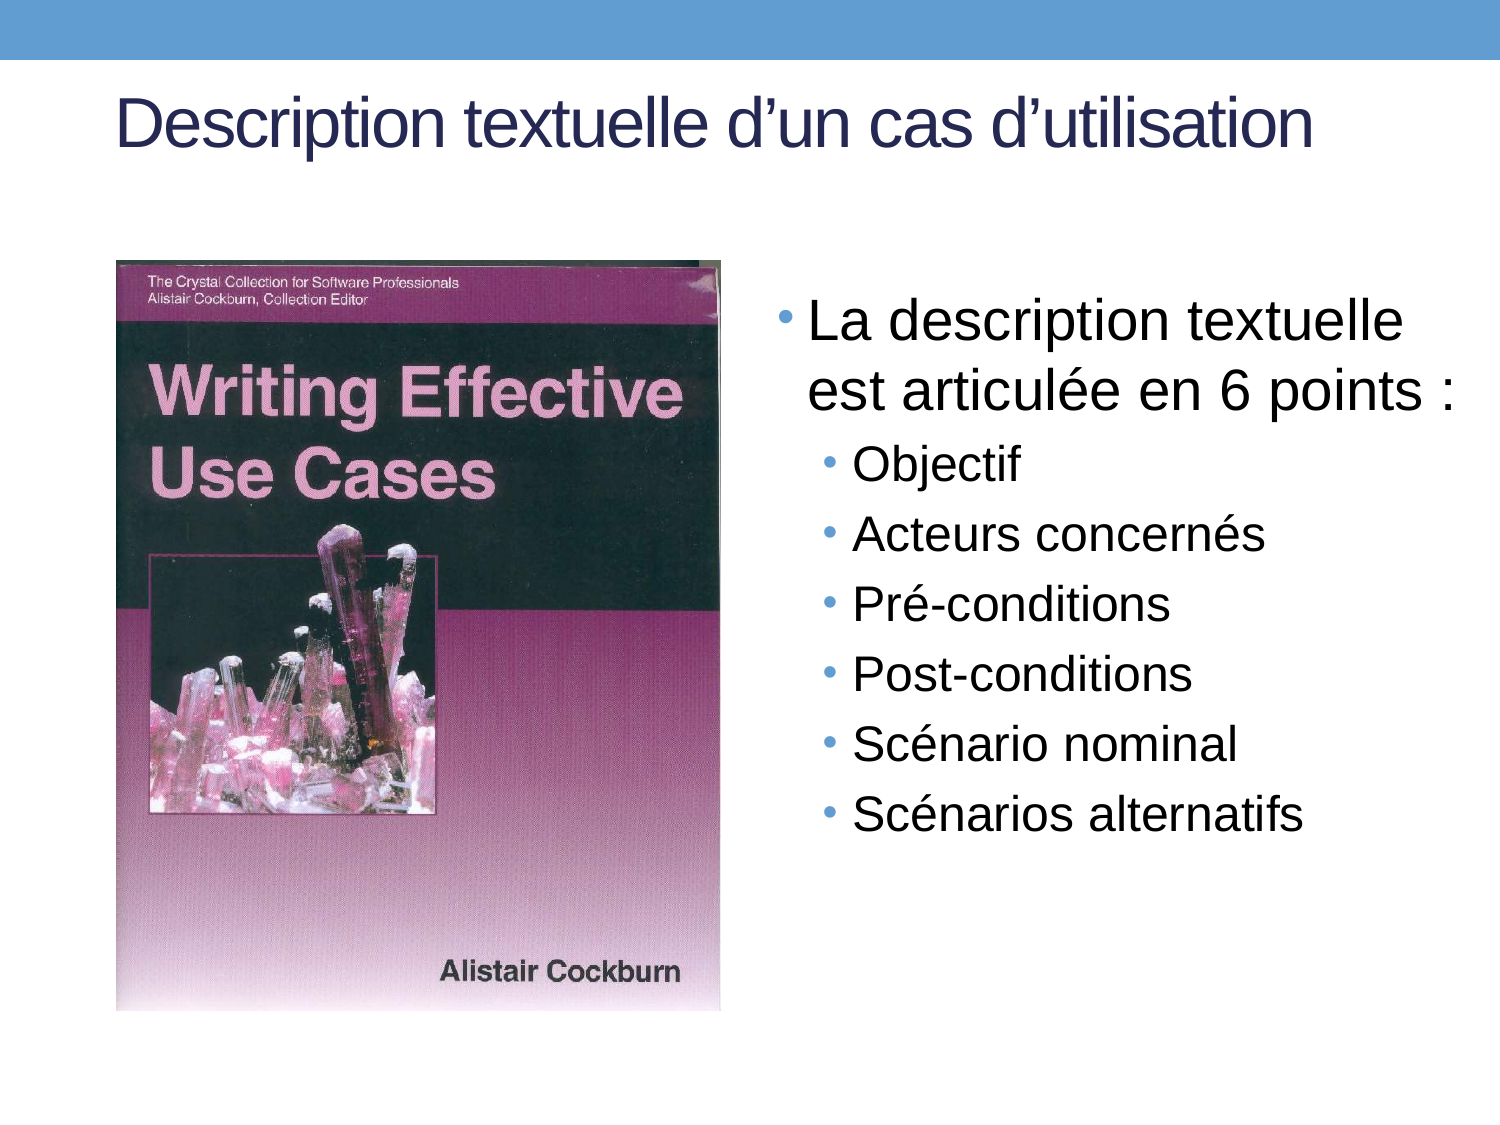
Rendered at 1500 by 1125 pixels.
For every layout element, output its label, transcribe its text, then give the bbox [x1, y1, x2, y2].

title Description textuelle d’un cas d’utilisation [99, 37, 1483, 200]
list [116, 260, 721, 1011]
list La description textuelle est articulée en 6 points : Objectif Acteurs concernés Pré-conditions Post-conditions Scénario nominal Scénarios alternatifs [762, 274, 1483, 1049]
